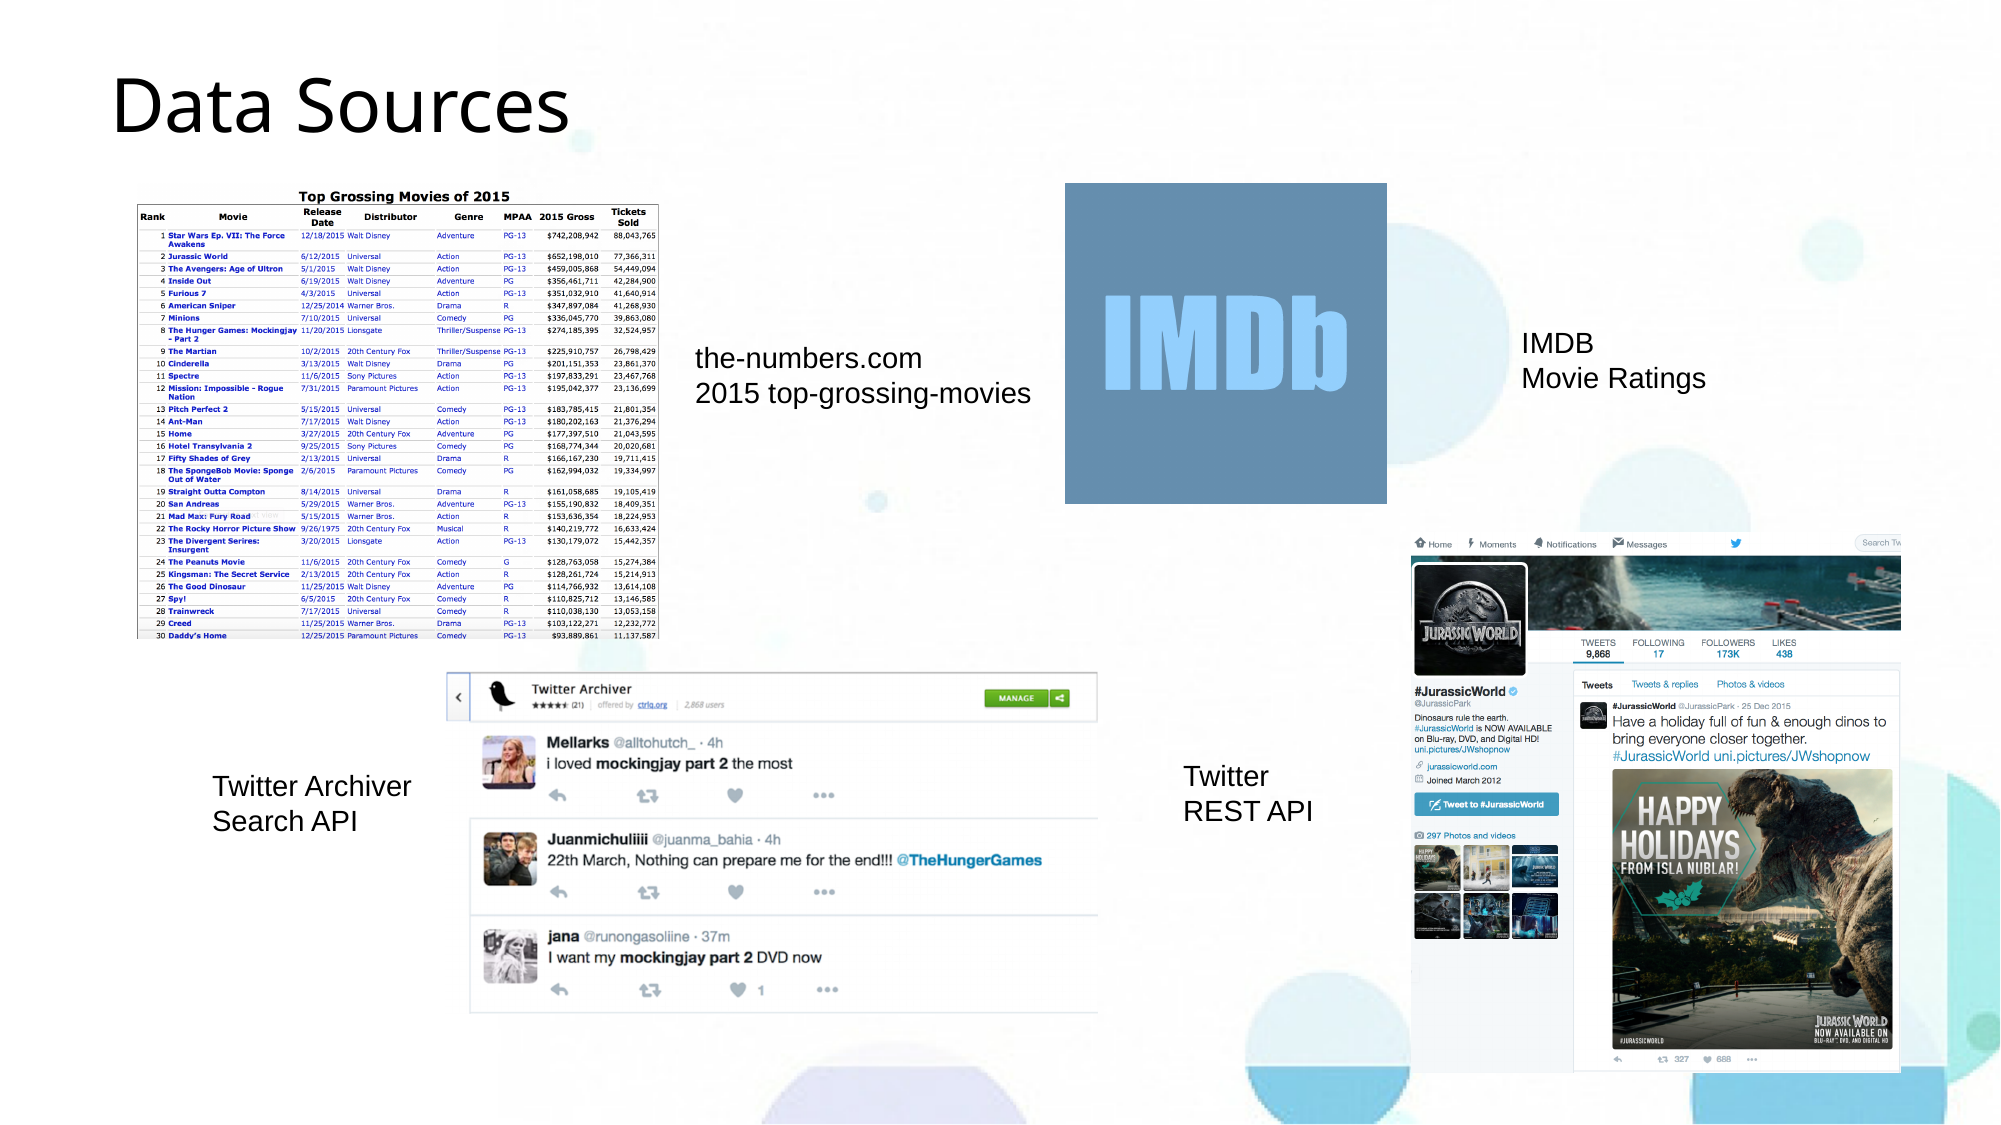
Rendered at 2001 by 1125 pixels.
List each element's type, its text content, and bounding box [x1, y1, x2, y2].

text_box Twitter REST API [1168, 749, 1405, 836]
text_box Twitter Archiver Search API [197, 759, 440, 846]
text_box the-numbers.com 2015 top-grossing-movies [680, 332, 1060, 418]
title Data Sources [95, 0, 1821, 218]
text_box IMDB Movie Ratings [1506, 316, 1845, 403]
picture [0, 0, 2001, 1125]
